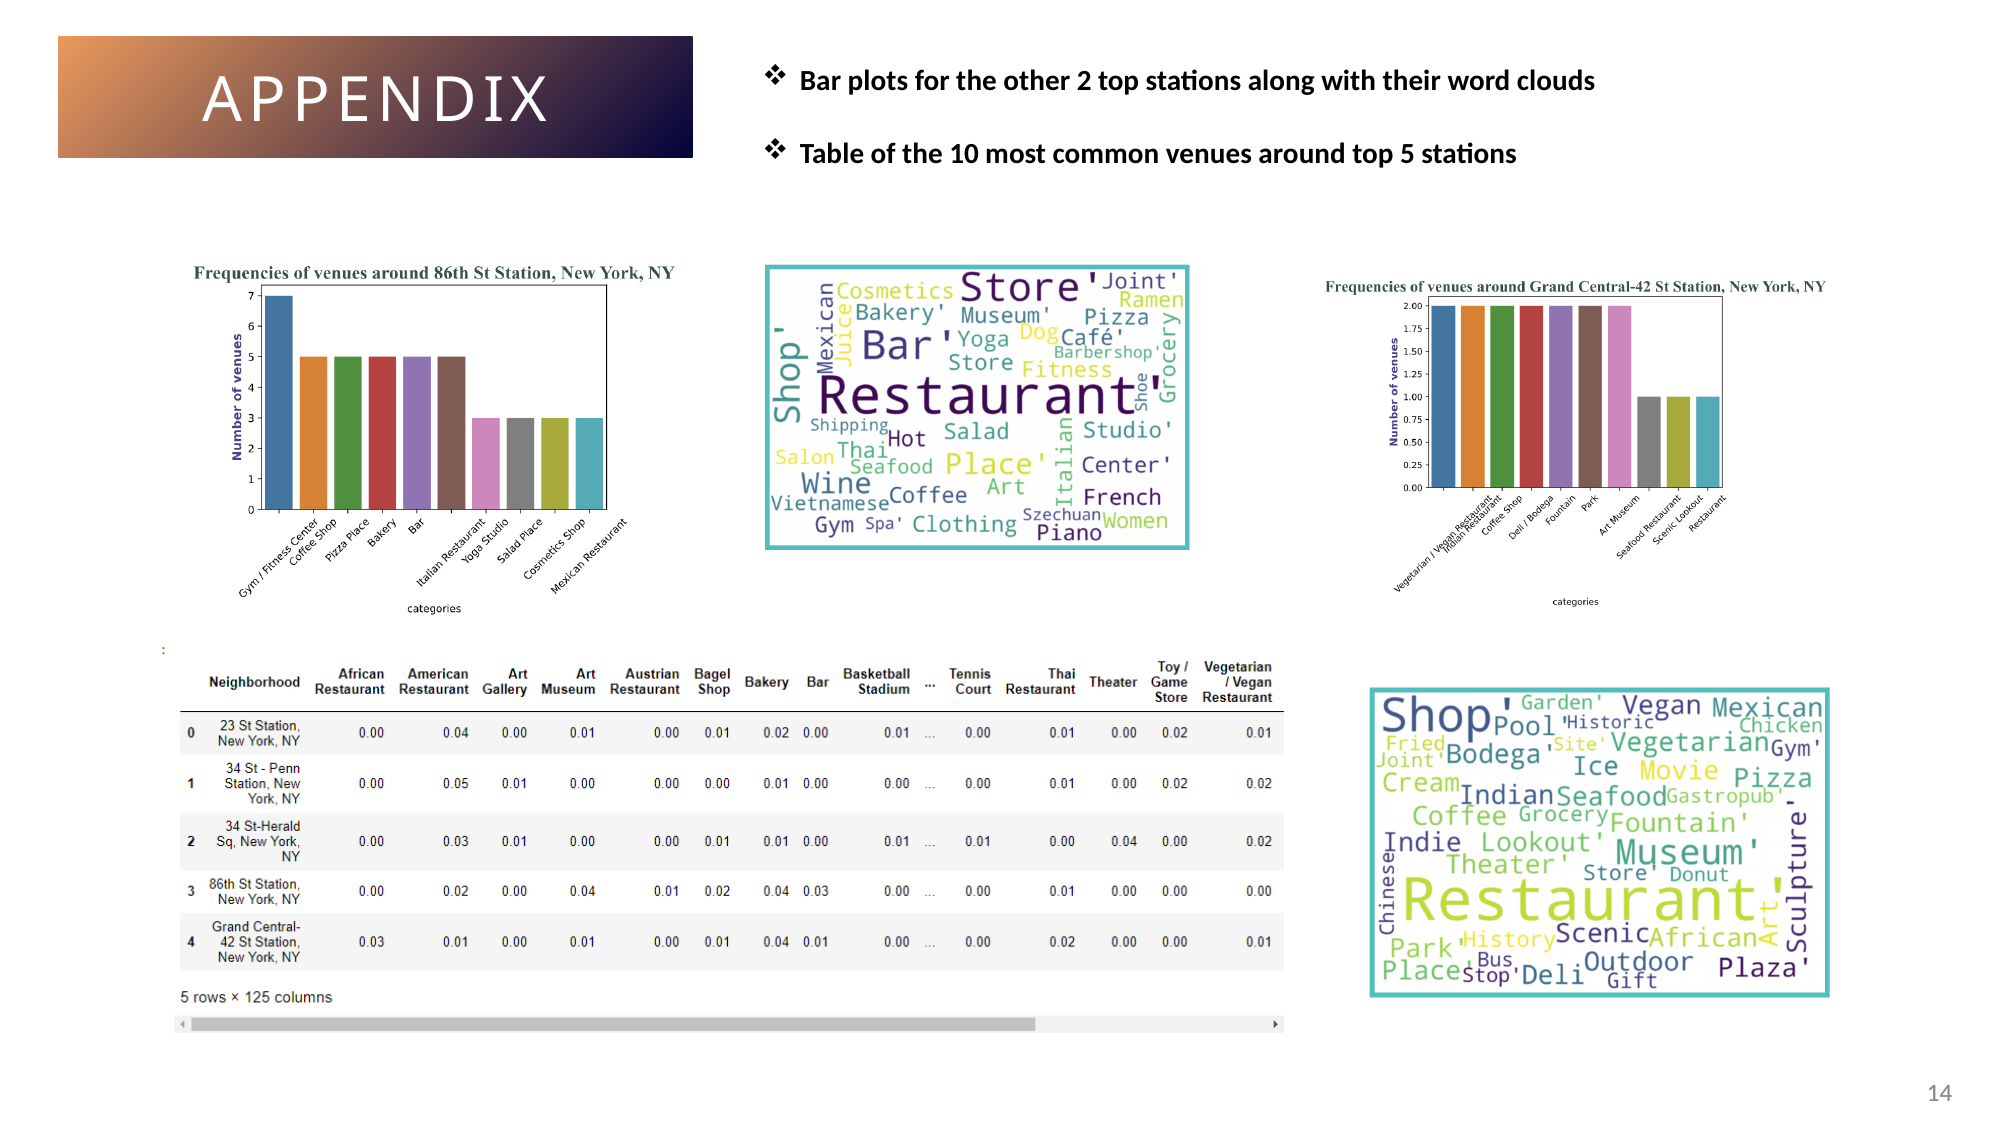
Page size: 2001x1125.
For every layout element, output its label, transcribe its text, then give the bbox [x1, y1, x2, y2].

picture [158, 256, 1294, 1041]
slide_number 14 [1894, 1061, 1968, 1121]
picture [1311, 269, 1842, 621]
list Bar plots for the other 2 top stations along with their word clouds Table of the 10 most common venues around top 5 stations [747, 36, 1658, 140]
list APPENDIX [58, 36, 693, 158]
picture [1365, 684, 1842, 1002]
picture [763, 262, 1203, 552]
